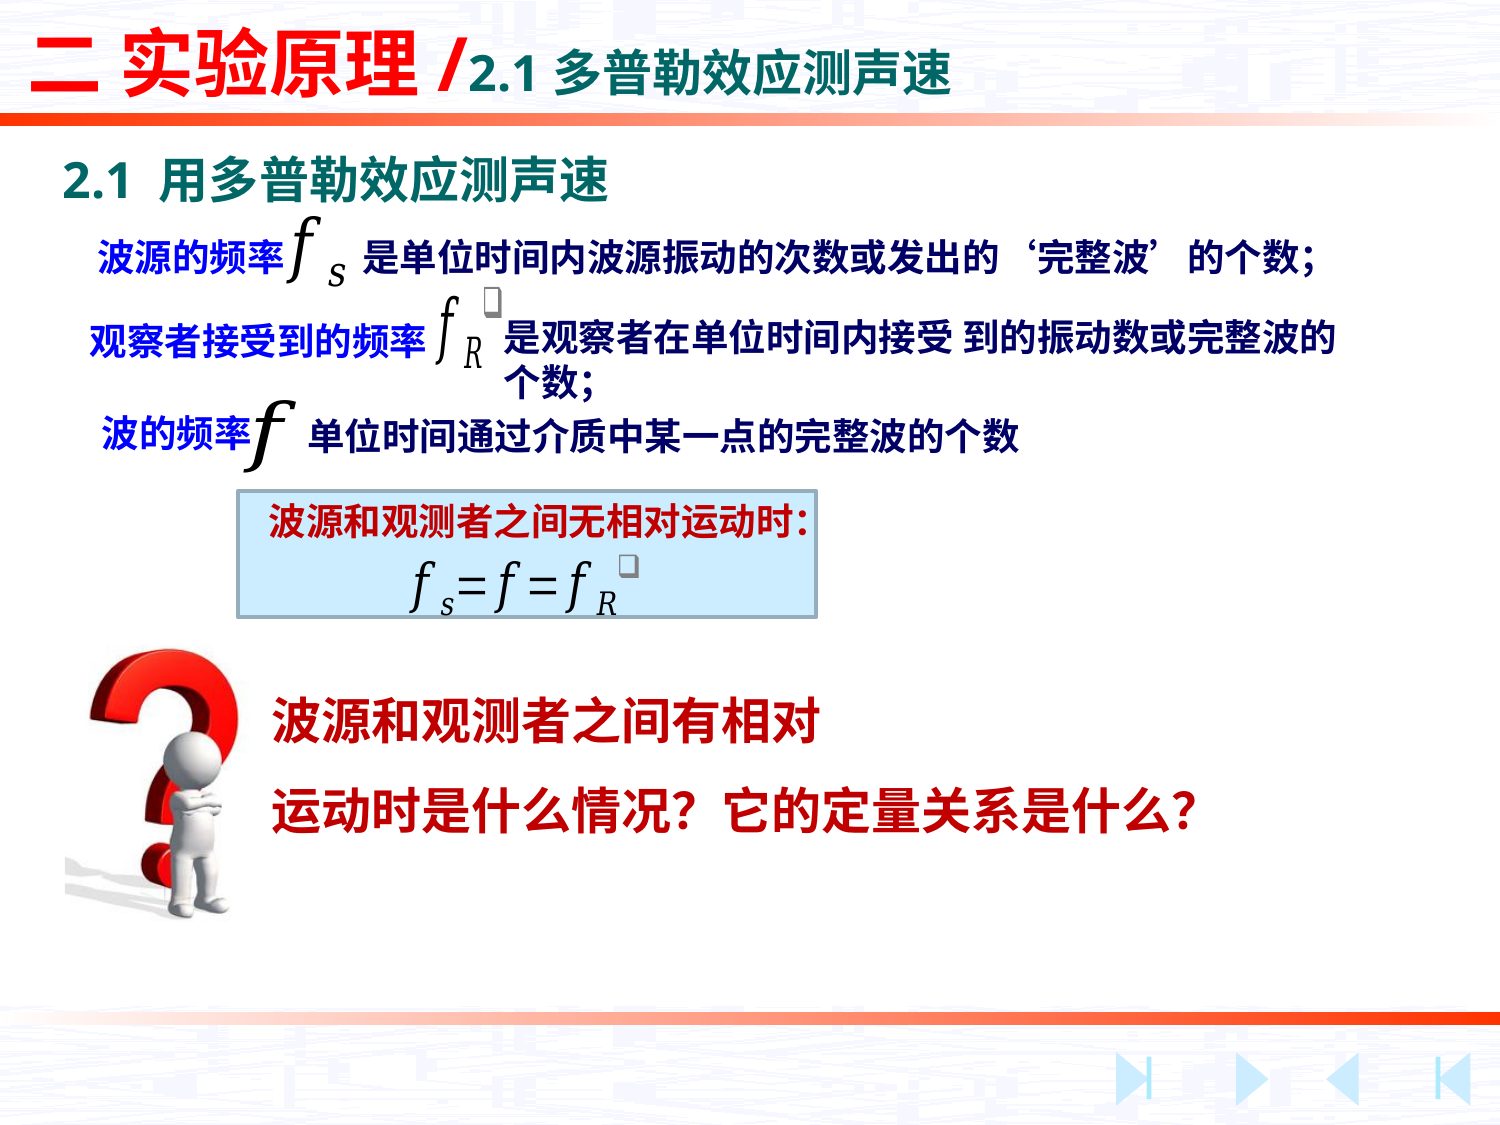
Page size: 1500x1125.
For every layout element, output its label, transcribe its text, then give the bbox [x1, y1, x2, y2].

text_box 波的频率 [87, 373, 344, 469]
picture [0, 1025, 1500, 1125]
text_box 波源和观测者之间无相对运动时： [254, 490, 847, 551]
text_box 单位时间通过介质中某一点的完整波的个数 [292, 405, 1035, 465]
text_box 是观察者在单位时间内接受 到的振动数或完整波的个数； [489, 306, 1375, 457]
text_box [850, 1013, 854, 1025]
text_box 波源和观测者之间有相对 运动时是什么情况？它的定量关系是什么？ [437, 651, 1237, 907]
picture [0, 1006, 1500, 1013]
text_box 波源的频率 [82, 226, 300, 287]
text_box 观察者接受到的频率 [74, 310, 443, 371]
text_box 2.1 用多普勒效应测声速 [47, 141, 1075, 216]
picture [64, 632, 432, 963]
text_box [236, 489, 818, 619]
table_cell [937, 1013, 943, 1025]
text_box 二 实验原理/2.1多普勒效应测声速 [12, 9, 1081, 115]
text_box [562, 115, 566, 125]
picture [0, 0, 1500, 114]
text_box 是单位时间内波源振动的次数或发出的‘完整波’的个数； [347, 226, 1375, 287]
